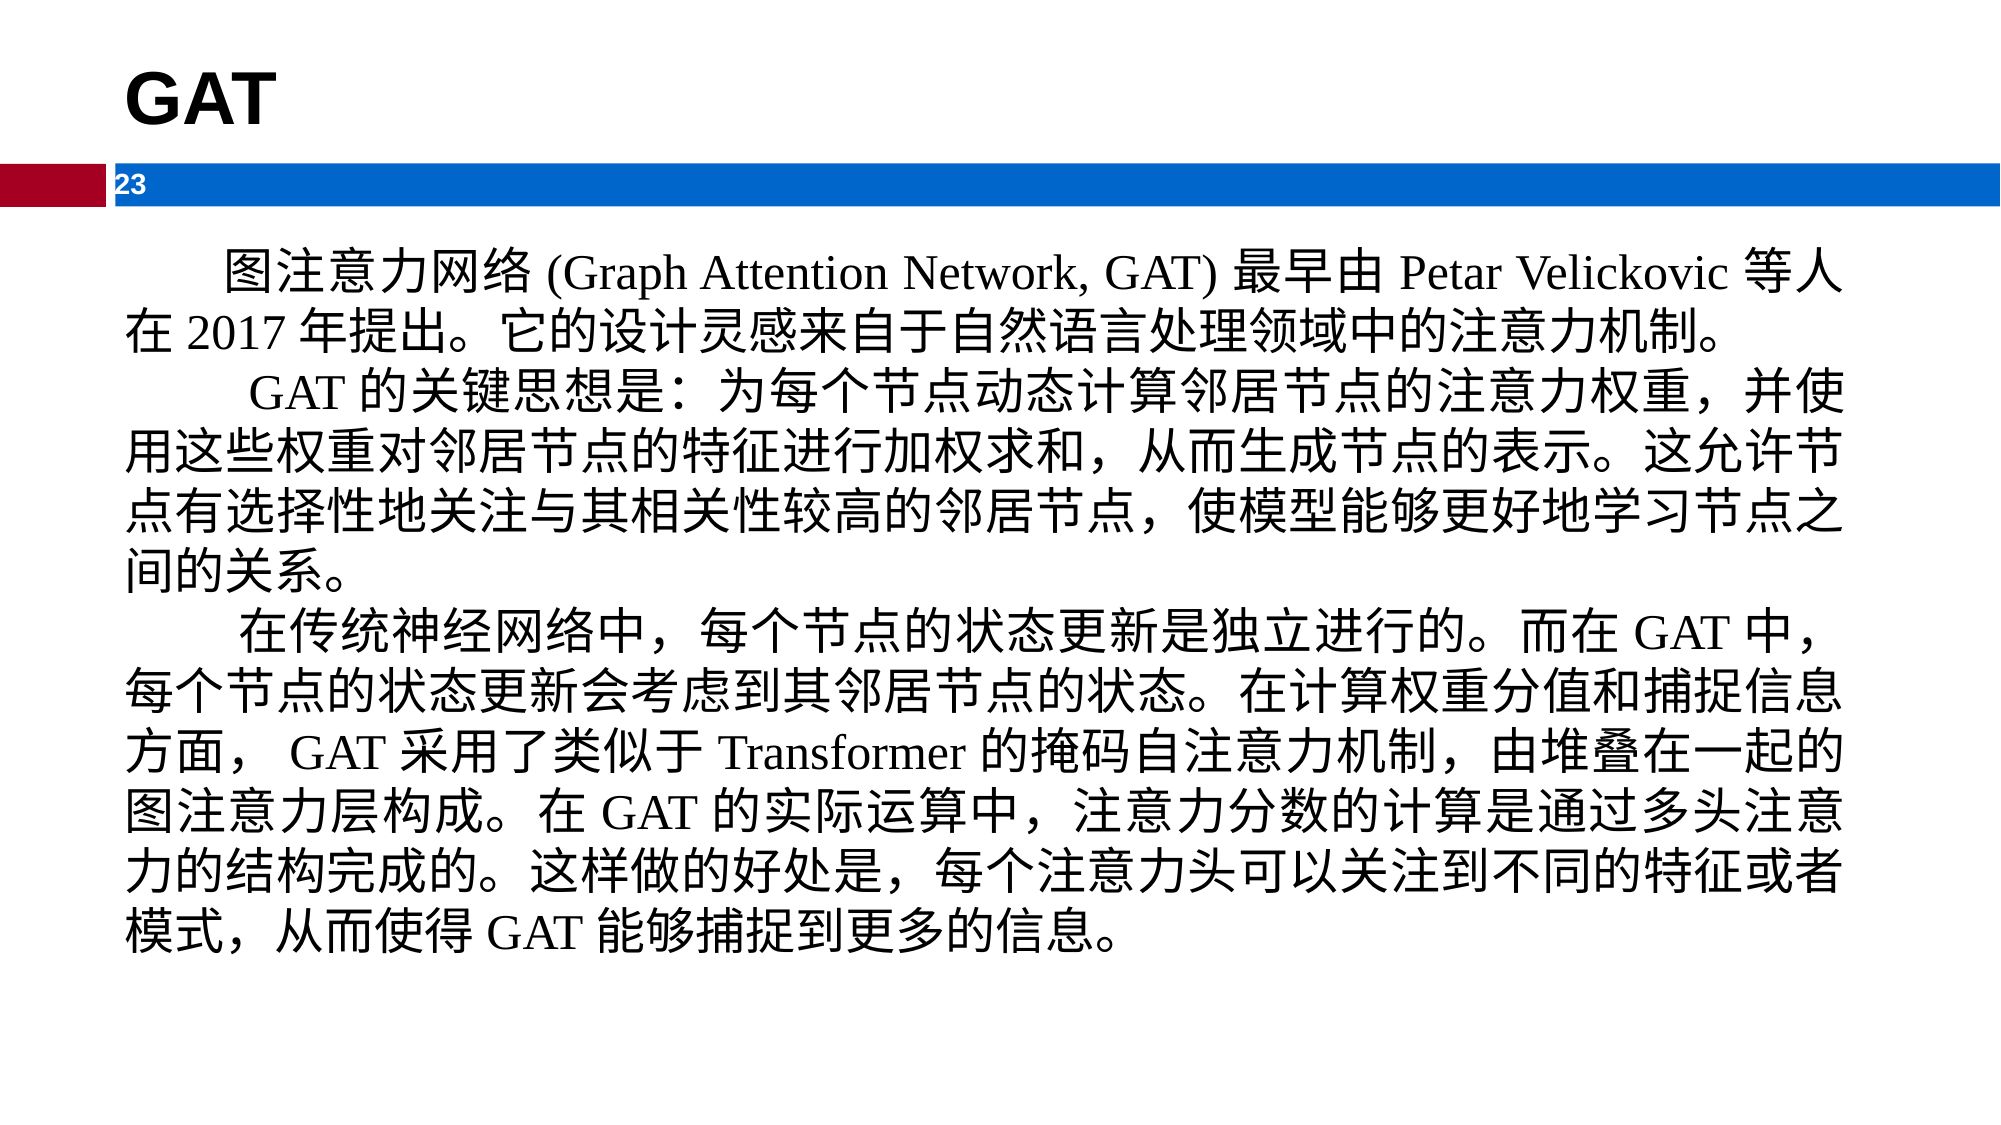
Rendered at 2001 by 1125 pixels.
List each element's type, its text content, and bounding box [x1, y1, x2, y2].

text_box 图注意力网络(Graph Attention Network, GAT)最早由Petar Velickovic等人在2017年提出。它的设计灵感来自于自然语言处理领域中的注意力机制。 GAT的关键思想是：为每个节点动态计算邻居节点的注意力权重，并使用这些权重对邻居节点的特征进行加权求和，从而生成节点的表示。这允许节点有选择性地关注与其相关性较高的邻居节点，使模型能够更好地学习节点之间的关系。 在传统神经网络中，每个节点的状态更新是独立进行的。而在GAT中，每个节点的状态更新会考虑到其邻居节点的状态。在计算权重分值和捕捉信息方面，GAT采用了类似于Transformer的掩码自注意力机制，由堆叠在一起的图注意力层构成。在GAT的实际运算中，注意力分数的计算是通过多头注意力的结构完成的。这样做的好处是，每个注意力头可以关注到不同的特征或者模式，从而使得GAT能够捕捉到更多的信息。 [109, 232, 1860, 968]
title GAT [109, 38, 2000, 150]
